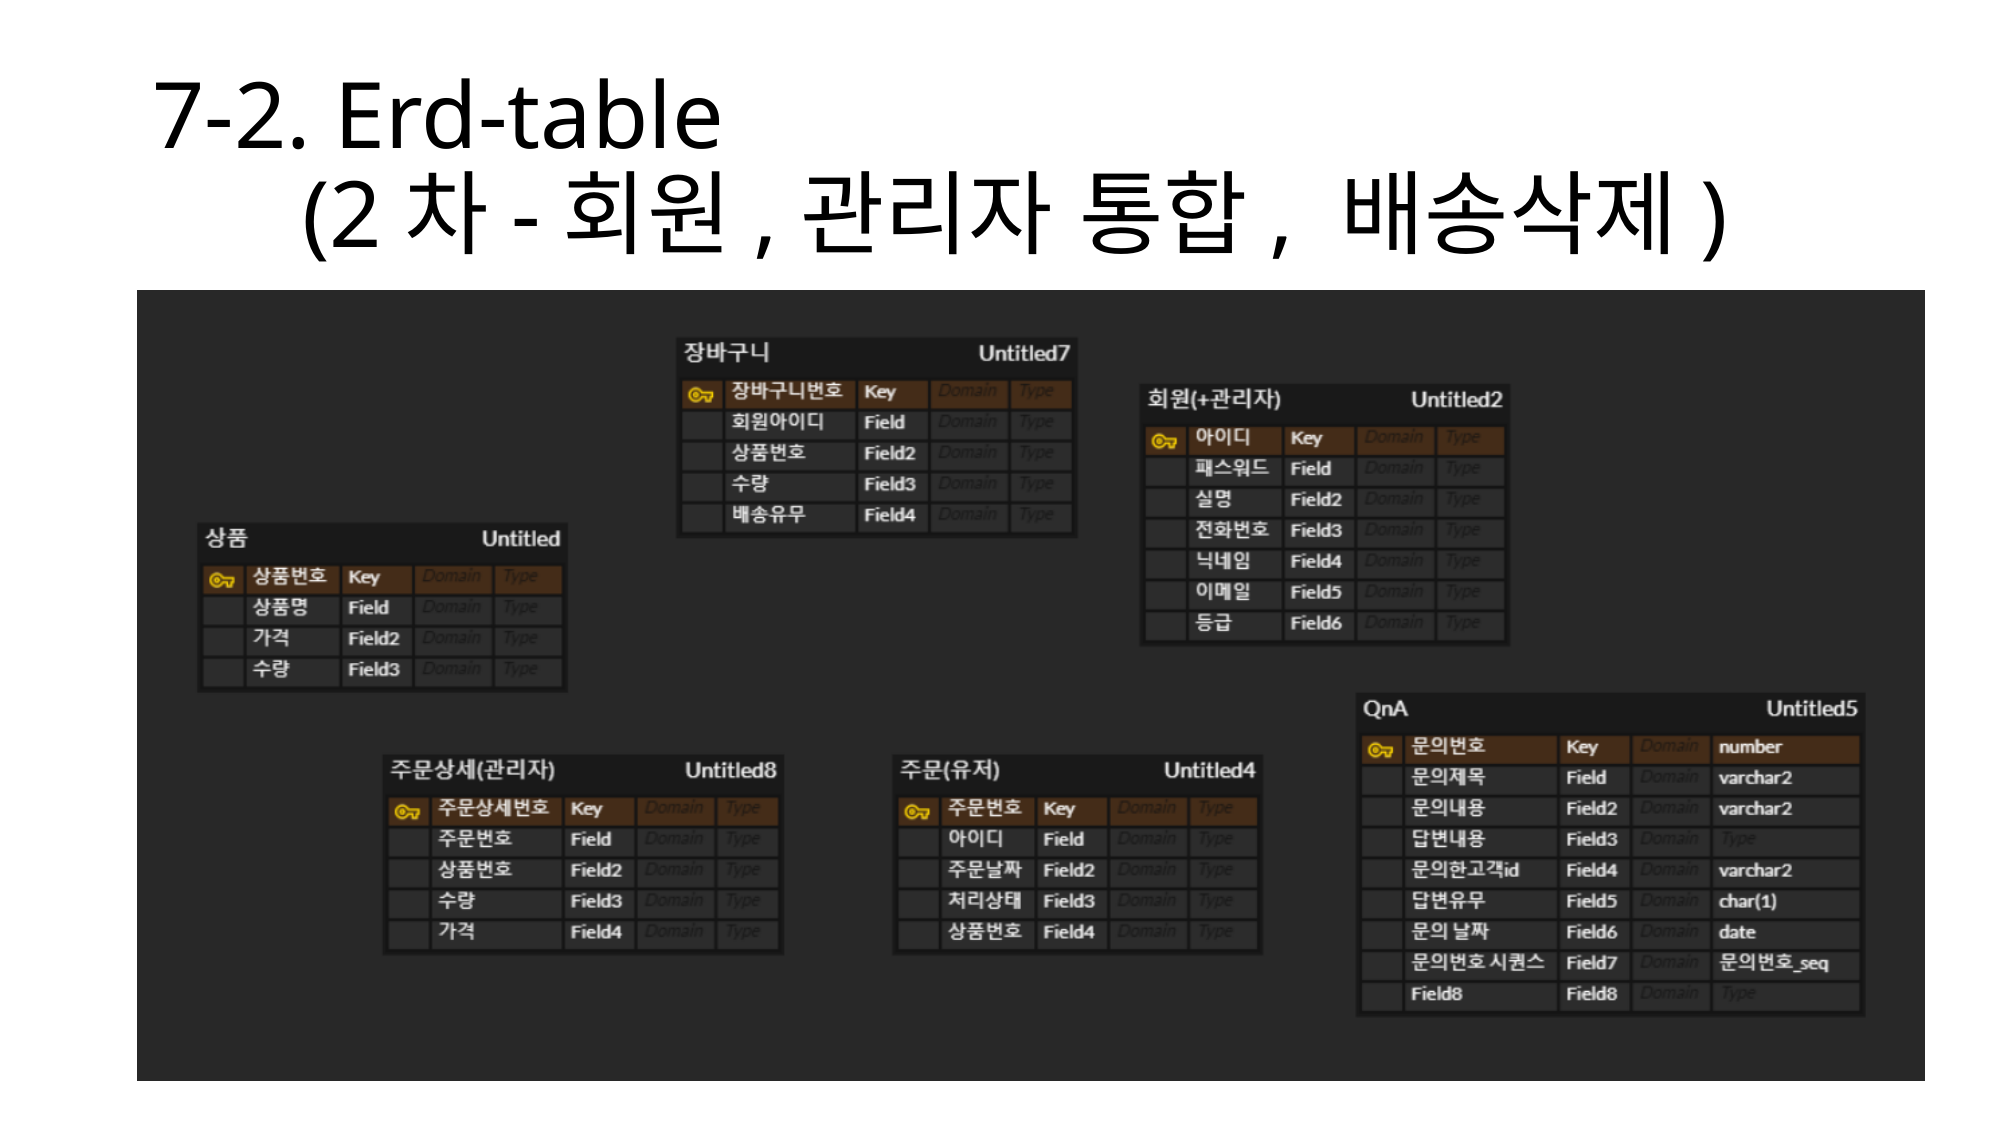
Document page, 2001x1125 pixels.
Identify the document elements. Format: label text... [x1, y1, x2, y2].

picture [137, 290, 1925, 1081]
title 7-2. Erd-table (2차-회원,관리자 통합, 배송삭제) [137, 59, 1863, 278]
